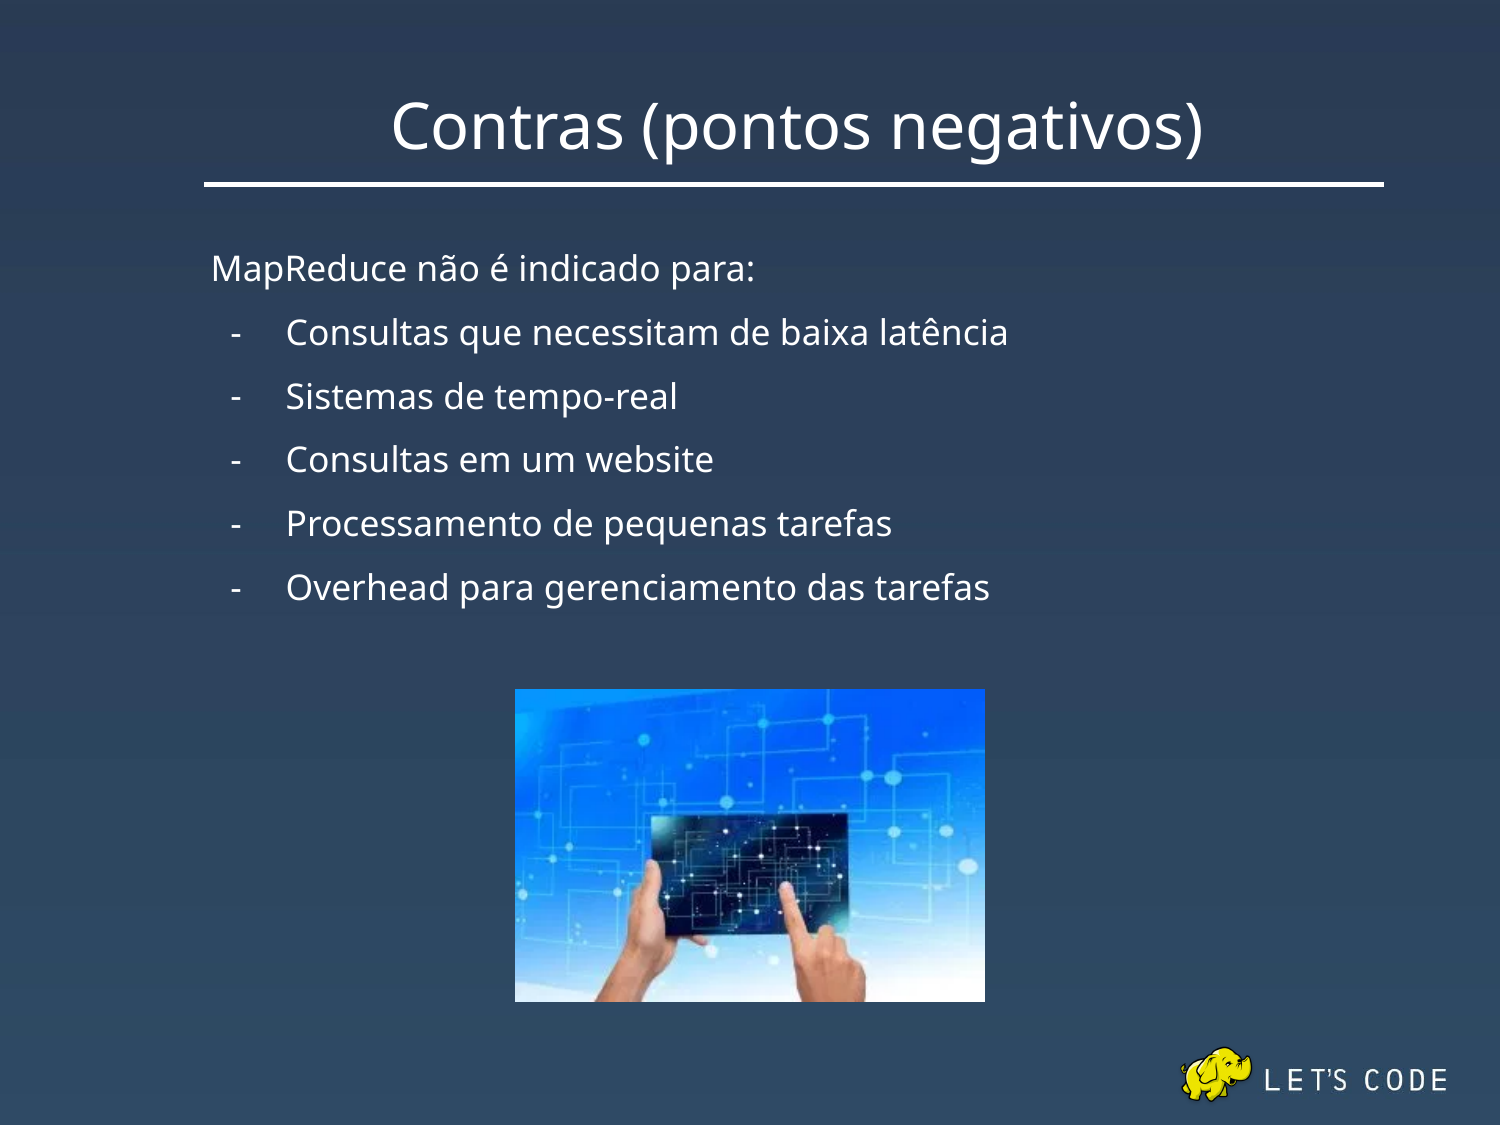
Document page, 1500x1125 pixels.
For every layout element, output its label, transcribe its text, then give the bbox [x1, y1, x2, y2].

picture [0, 0, 1500, 1125]
text_box Contras (pontos negativos) [195, 69, 1399, 168]
text_box MapReduce não é indicado para: Consultas que necessitam de baixa latência Sistemas de tempo-real Consultas em um website Processamento de pequenas tarefas Overhead para gerenciamento das tarefas [195, 209, 1399, 621]
